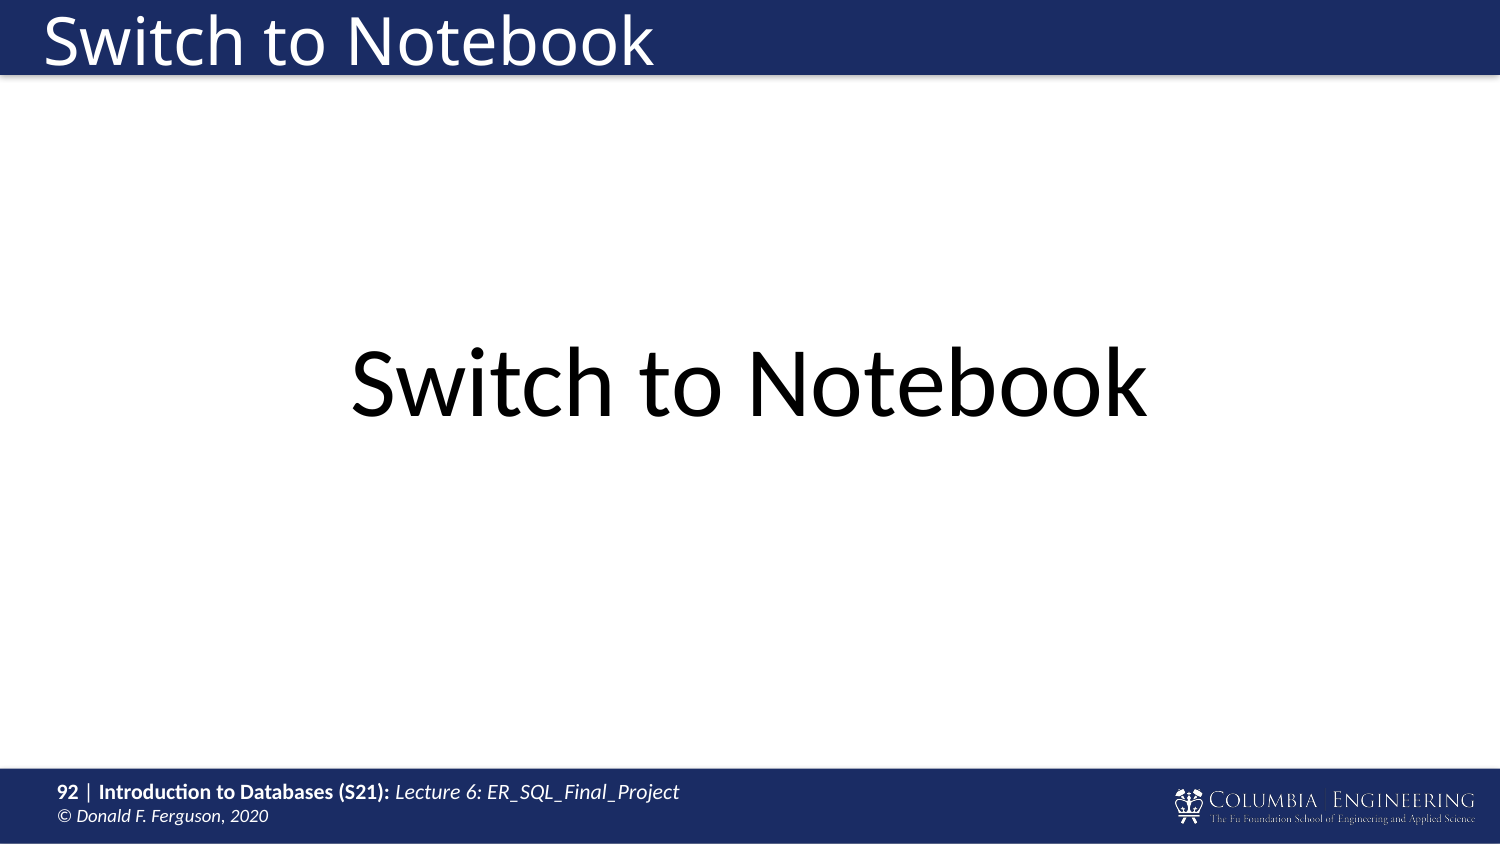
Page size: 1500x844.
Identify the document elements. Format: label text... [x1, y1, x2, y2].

title Switch to Notebook [28, 0, 1450, 73]
list Switch to Notebook [24, 309, 1475, 497]
